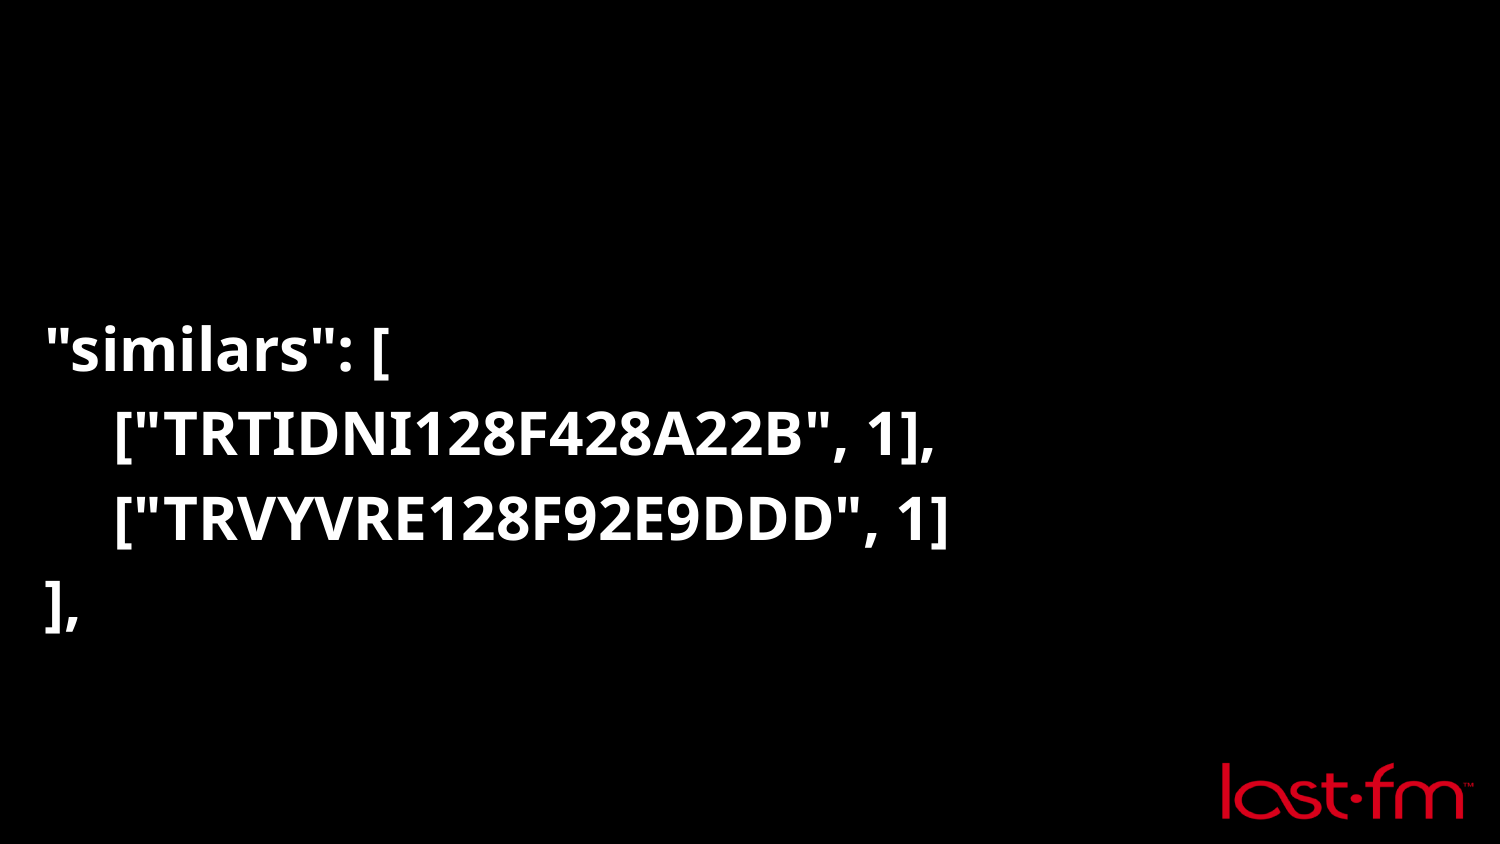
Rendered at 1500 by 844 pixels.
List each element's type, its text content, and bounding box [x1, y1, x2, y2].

picture [1184, 758, 1500, 826]
list "similars": [ ["TRTIDNI128F428A22B", 1], ["TRVYVRE128F92E9DDD", 1] ], [29, 147, 1500, 653]
